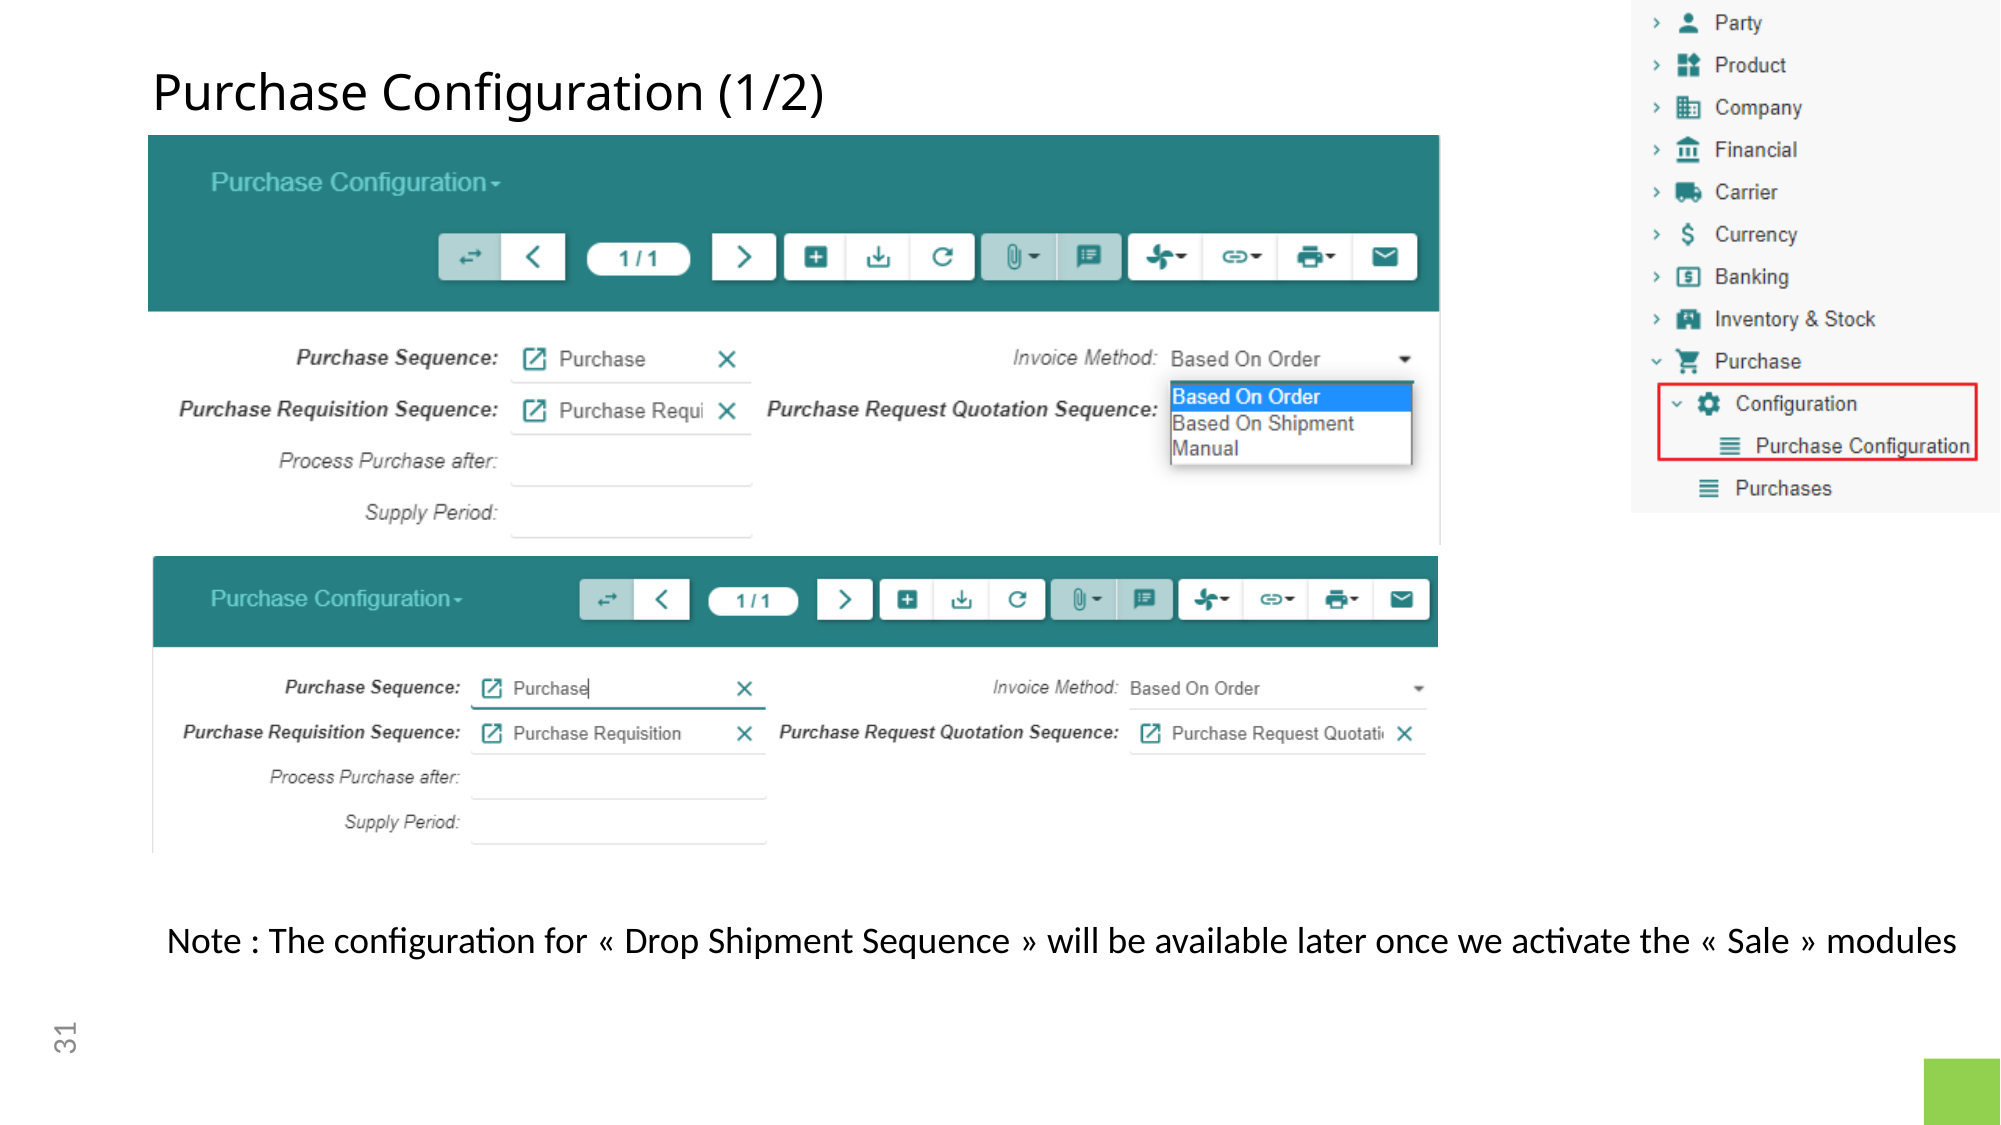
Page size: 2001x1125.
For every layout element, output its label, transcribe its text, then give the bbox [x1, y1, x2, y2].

title Purchase Configuration (1/2) [137, 59, 1631, 136]
slide_number 31 [32, 969, 93, 1108]
picture [148, 135, 1441, 545]
text_box Note : The configuration for « Drop Shipment Sequence » will be available later once we activate the « Sale » modules [152, 908, 1981, 969]
text_box [1923, 1058, 2000, 1125]
picture [1631, 0, 2000, 513]
picture [151, 556, 1438, 853]
